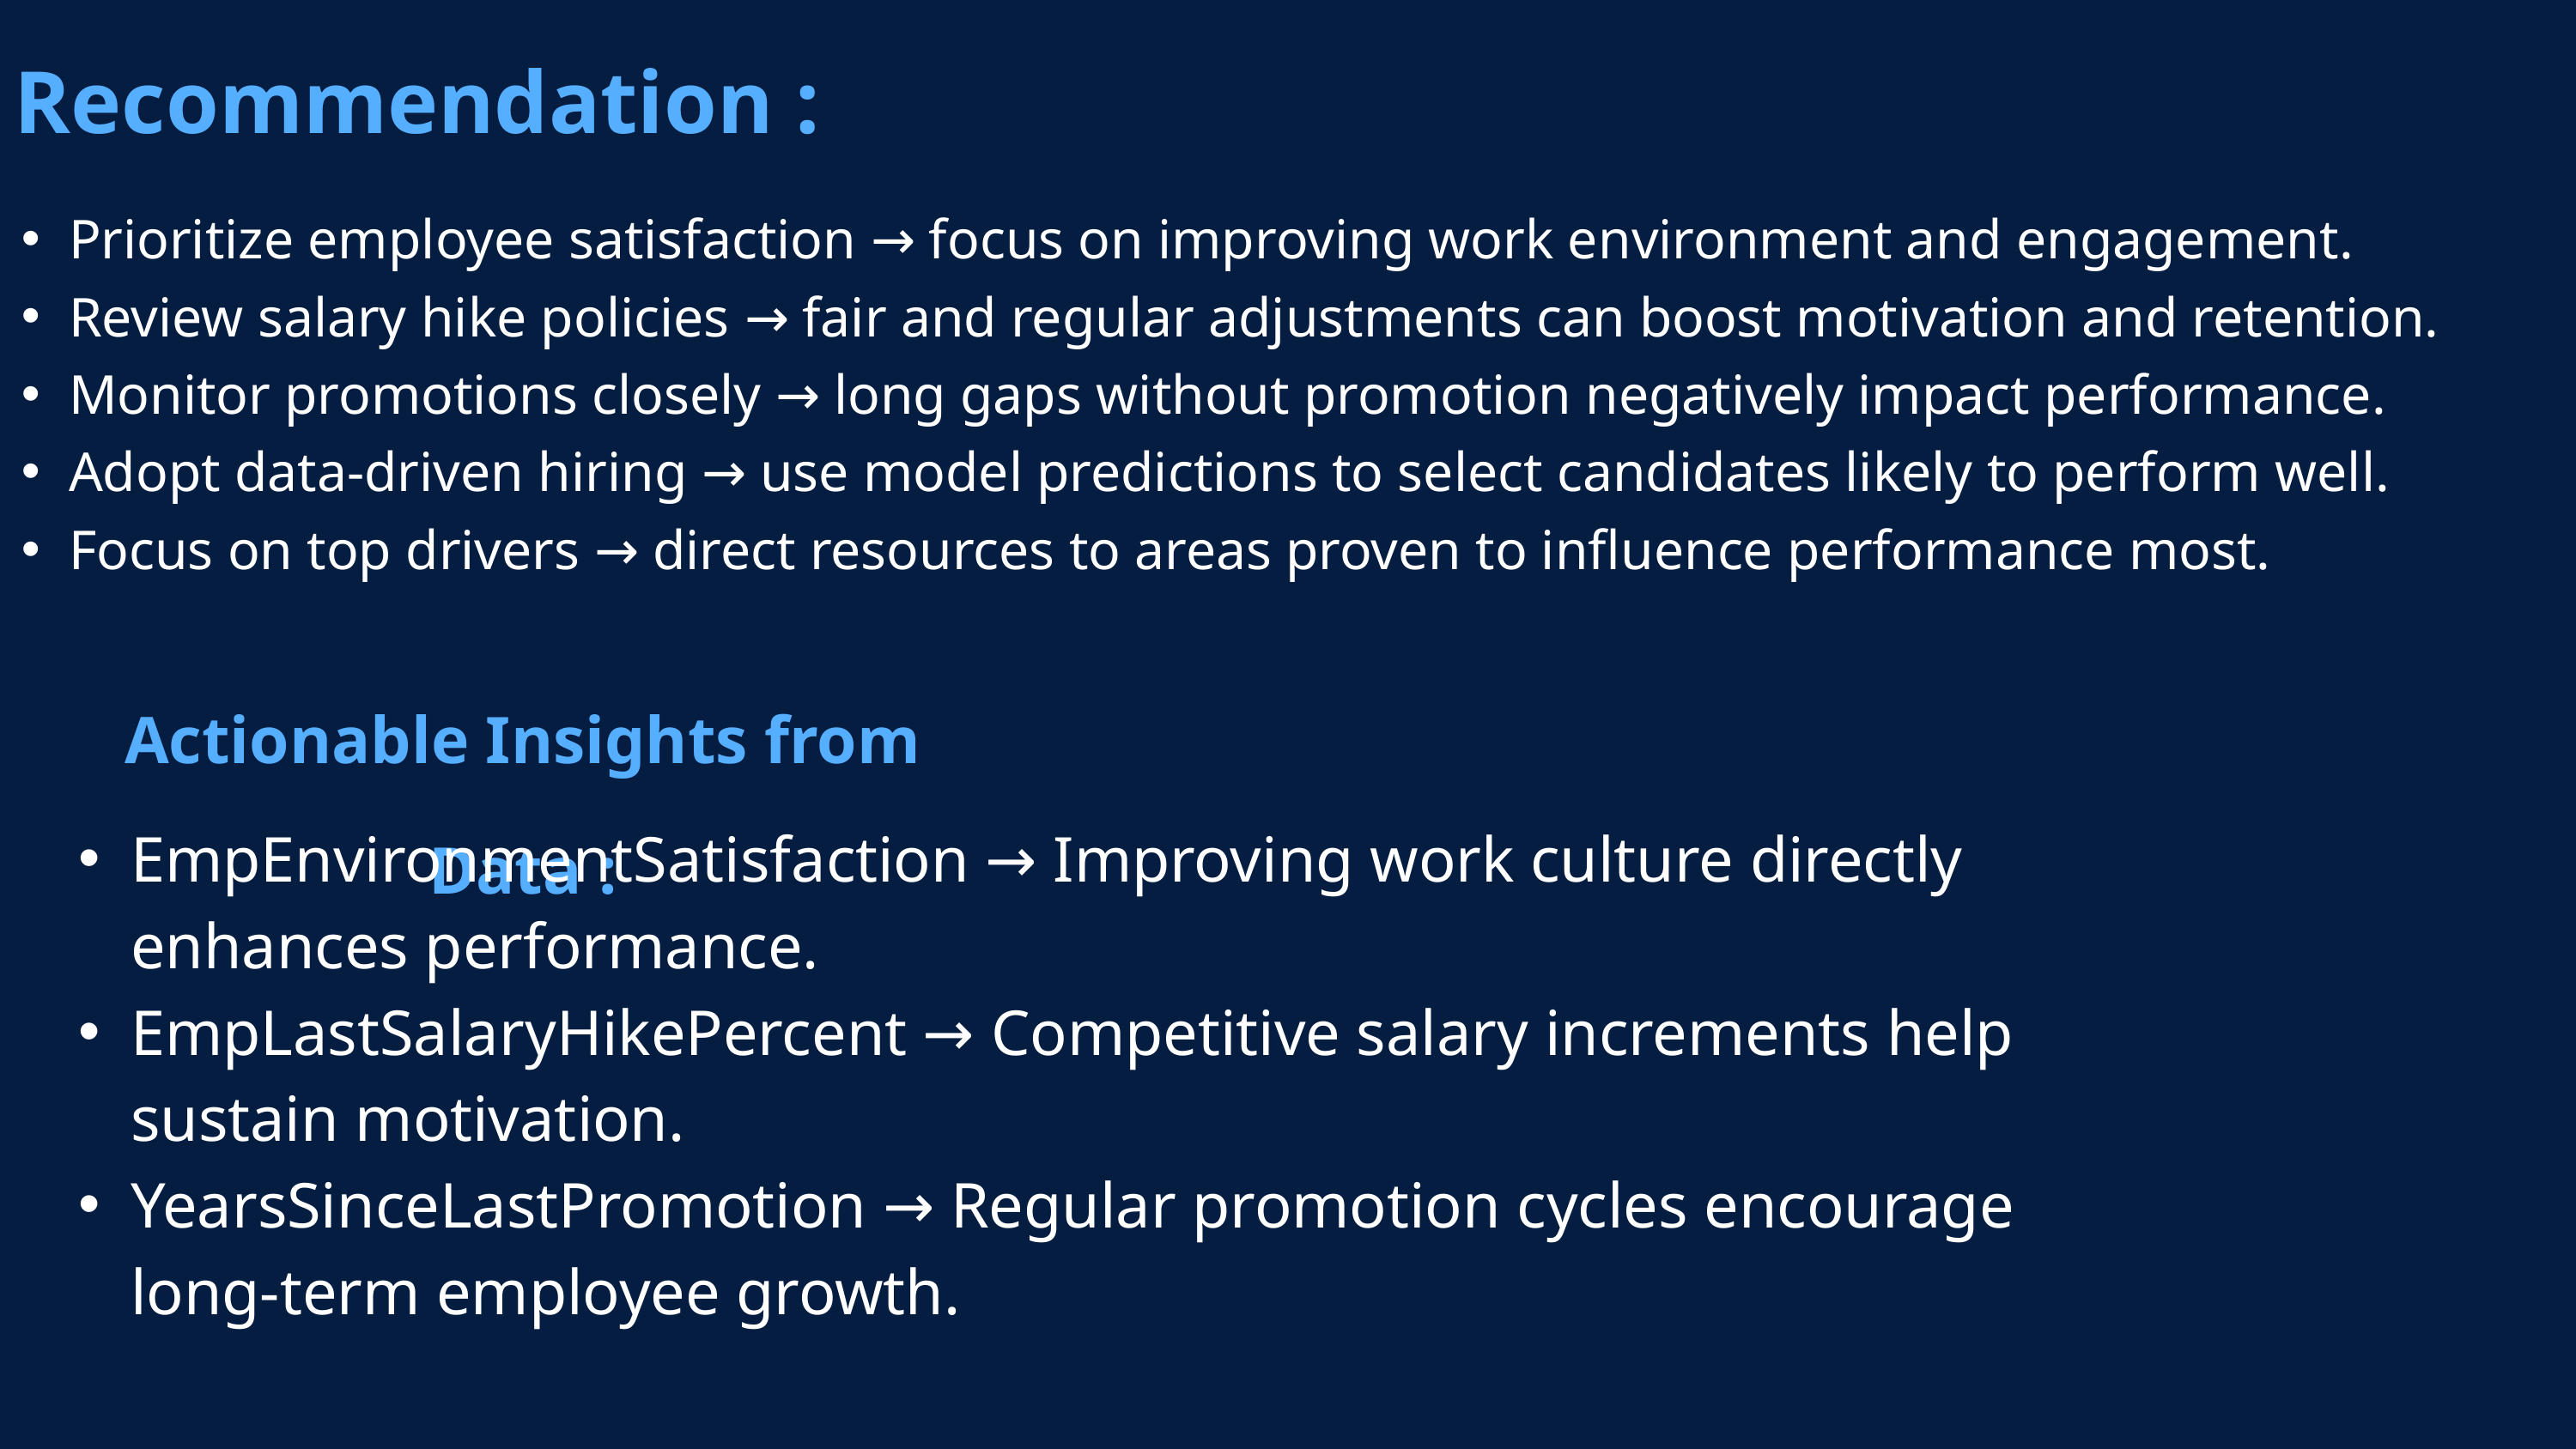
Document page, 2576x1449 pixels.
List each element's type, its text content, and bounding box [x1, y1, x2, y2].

text_box EmpEnvironmentSatisfaction → Improving work culture directly enhances performance. EmpLastSalaryHikePercent → Competitive salary increments help sustain motivation. YearsSinceLastPromotion → Regular promotion cycles encourage long-term employee growth. [25, 808, 2118, 1414]
text_box Actionable Insights from Data : [25, 646, 1021, 808]
text_box Prioritize employee satisfaction → focus on improving work environment and engagement. Review salary hike policies → fair and regular adjustments can boost motivation and retention. Monitor promotions closely → long gaps without promotion negatively impact performance. Adopt data-driven hiring → use model predictions to select candidates likely to perform well. Focus on top drivers → direct resources to areas proven to influence performance most. [0, 191, 2551, 658]
text_box Recommendation : [0, 0, 911, 150]
